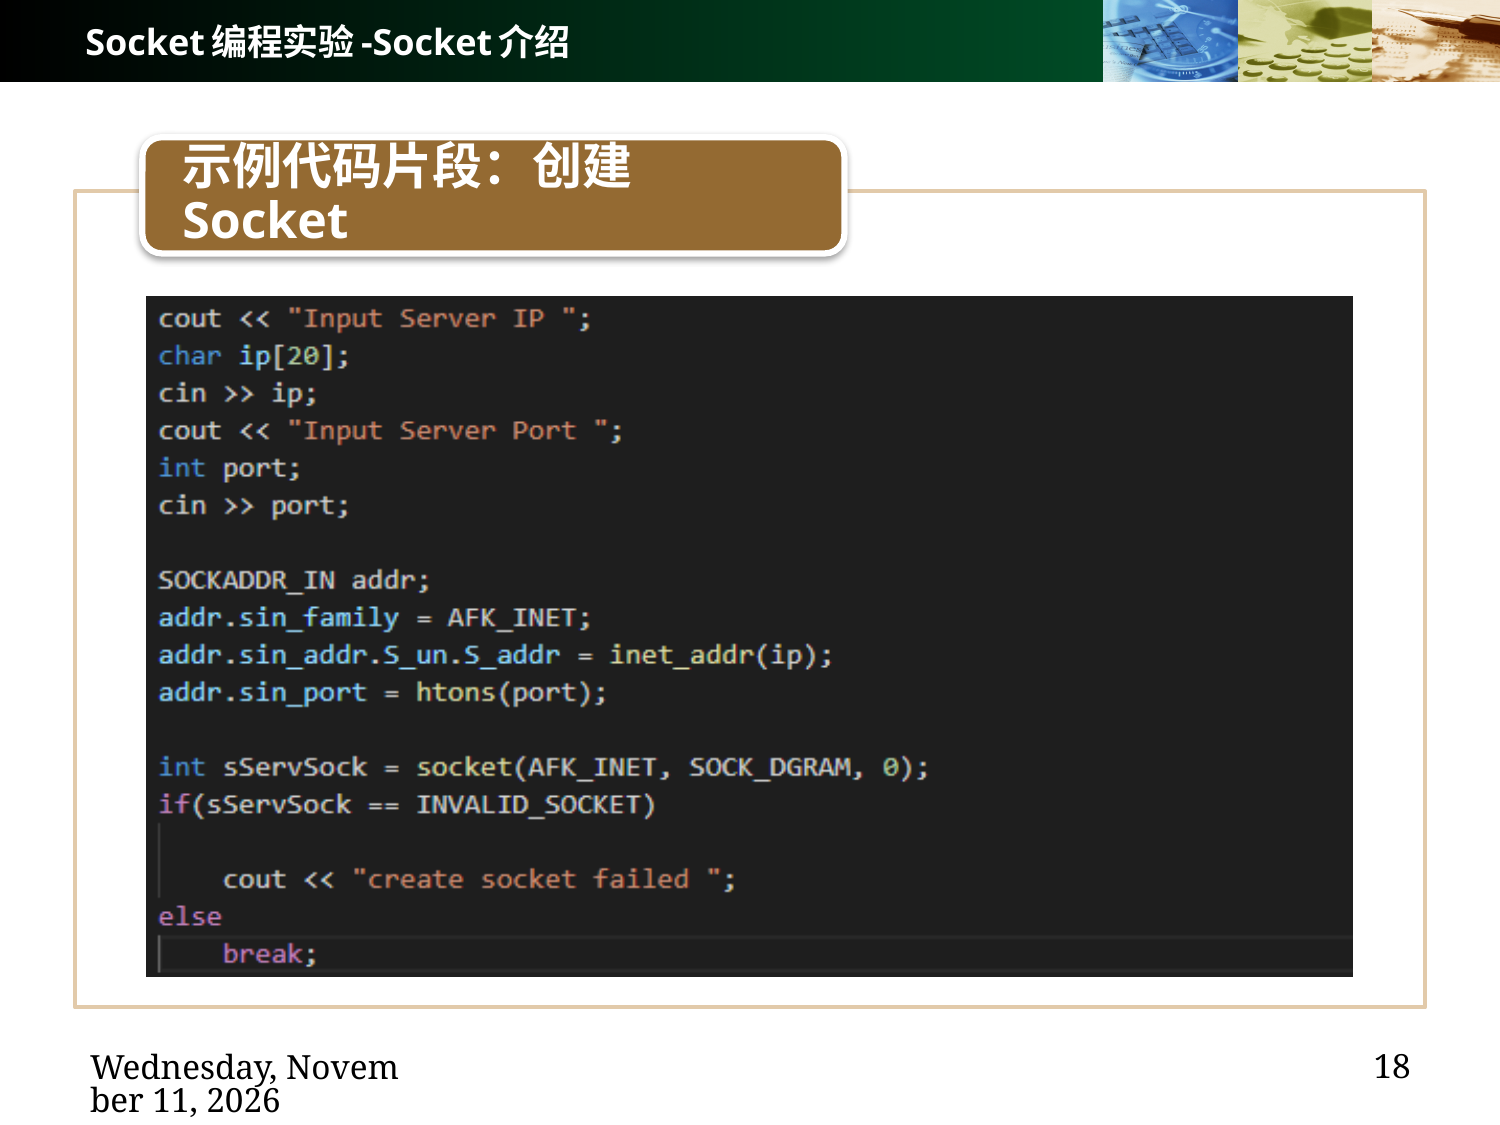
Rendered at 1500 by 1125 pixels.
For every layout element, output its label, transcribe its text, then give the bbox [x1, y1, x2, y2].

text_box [74, 191, 1436, 1015]
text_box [142, 136, 845, 254]
footer 18 [950, 1023, 1426, 1099]
picture [146, 295, 1353, 977]
picture [1103, 0, 1500, 82]
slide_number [74, 1023, 426, 1100]
title Socket编程实验-Socket介绍 [70, 11, 1090, 71]
